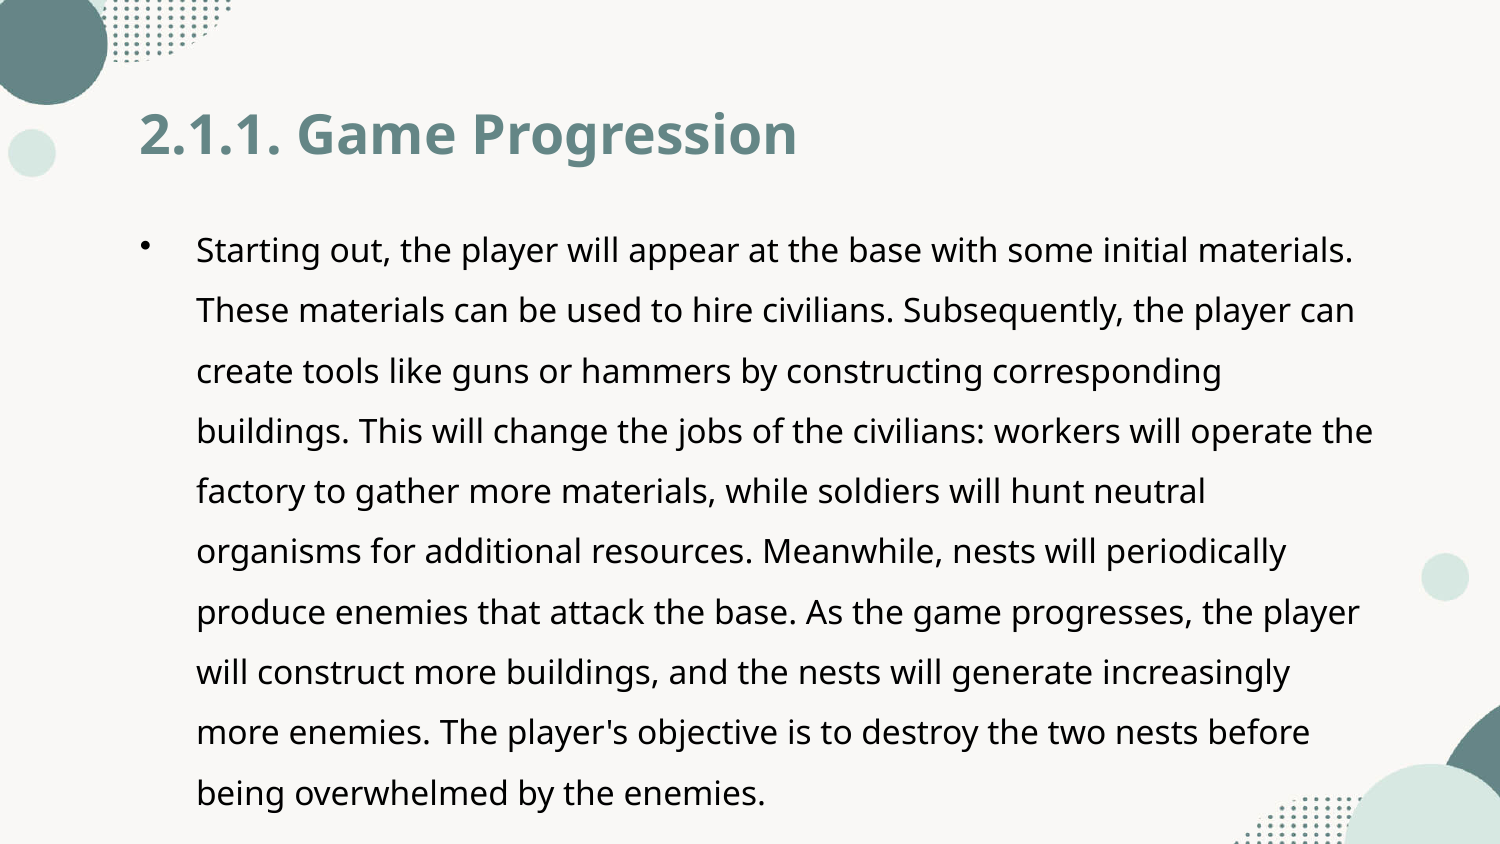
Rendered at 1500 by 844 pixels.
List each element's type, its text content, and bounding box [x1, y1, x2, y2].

picture [0, 0, 1500, 844]
text_box 2.1.1. Game Progression [125, 86, 1406, 178]
text_box Starting out, the player will appear at the base with some initial materials. These materials can be used to hire civilians. Subsequently, the player can create tools like guns or hammers by constructing corresponding buildings. This will change the jobs of the civilians: workers will operate the factory to gather more materials, while soldiers will hunt neutral organisms for additional resources. Meanwhile, nests will periodically produce enemies that attack the base. As the game progresses, the player will construct more buildings, and the nests will generate increasingly more enemies. The player's objective is to destroy the two nests before being overwhelmed by the enemies. [125, 201, 1391, 768]
